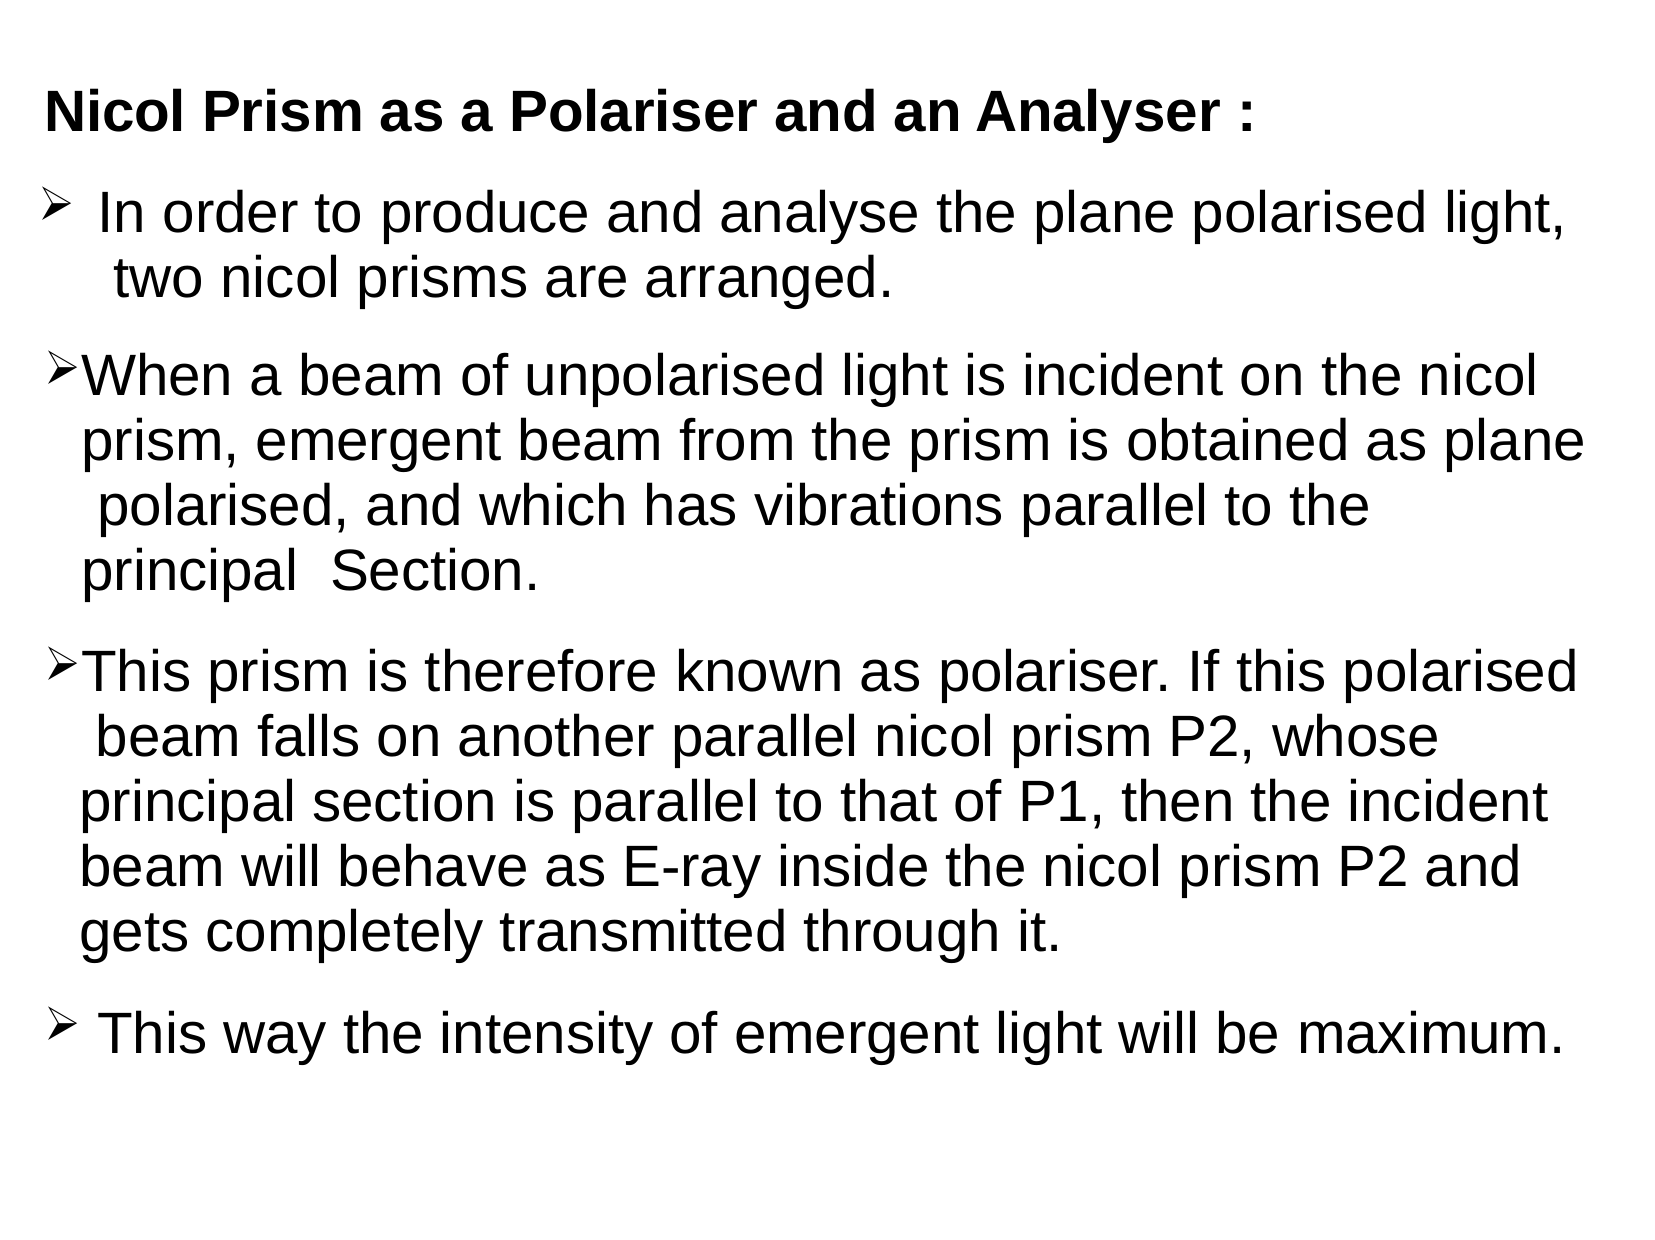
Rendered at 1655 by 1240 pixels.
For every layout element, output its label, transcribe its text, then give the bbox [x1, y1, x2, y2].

text_box Nicol Prism as a Polariser and an Analyser : In order to produce and analyse the plane polarised light, two nicol prisms are arranged. When a beam of unpolarised light is incident on the nicol prism, emergent beam from the prism is obtained as plane polarised, and which has vibrations parallel to the principal Section. This prism is therefore known as polariser. If this polarised beam falls on another parallel nicol prism P2, whose principal section is parallel to that of P1, then the incident beam will behave as E-ray inside the nicol prism P2 and gets completely transmitted through it. This way the intensity of emergent light will be maximum. [38, 40, 1597, 1065]
